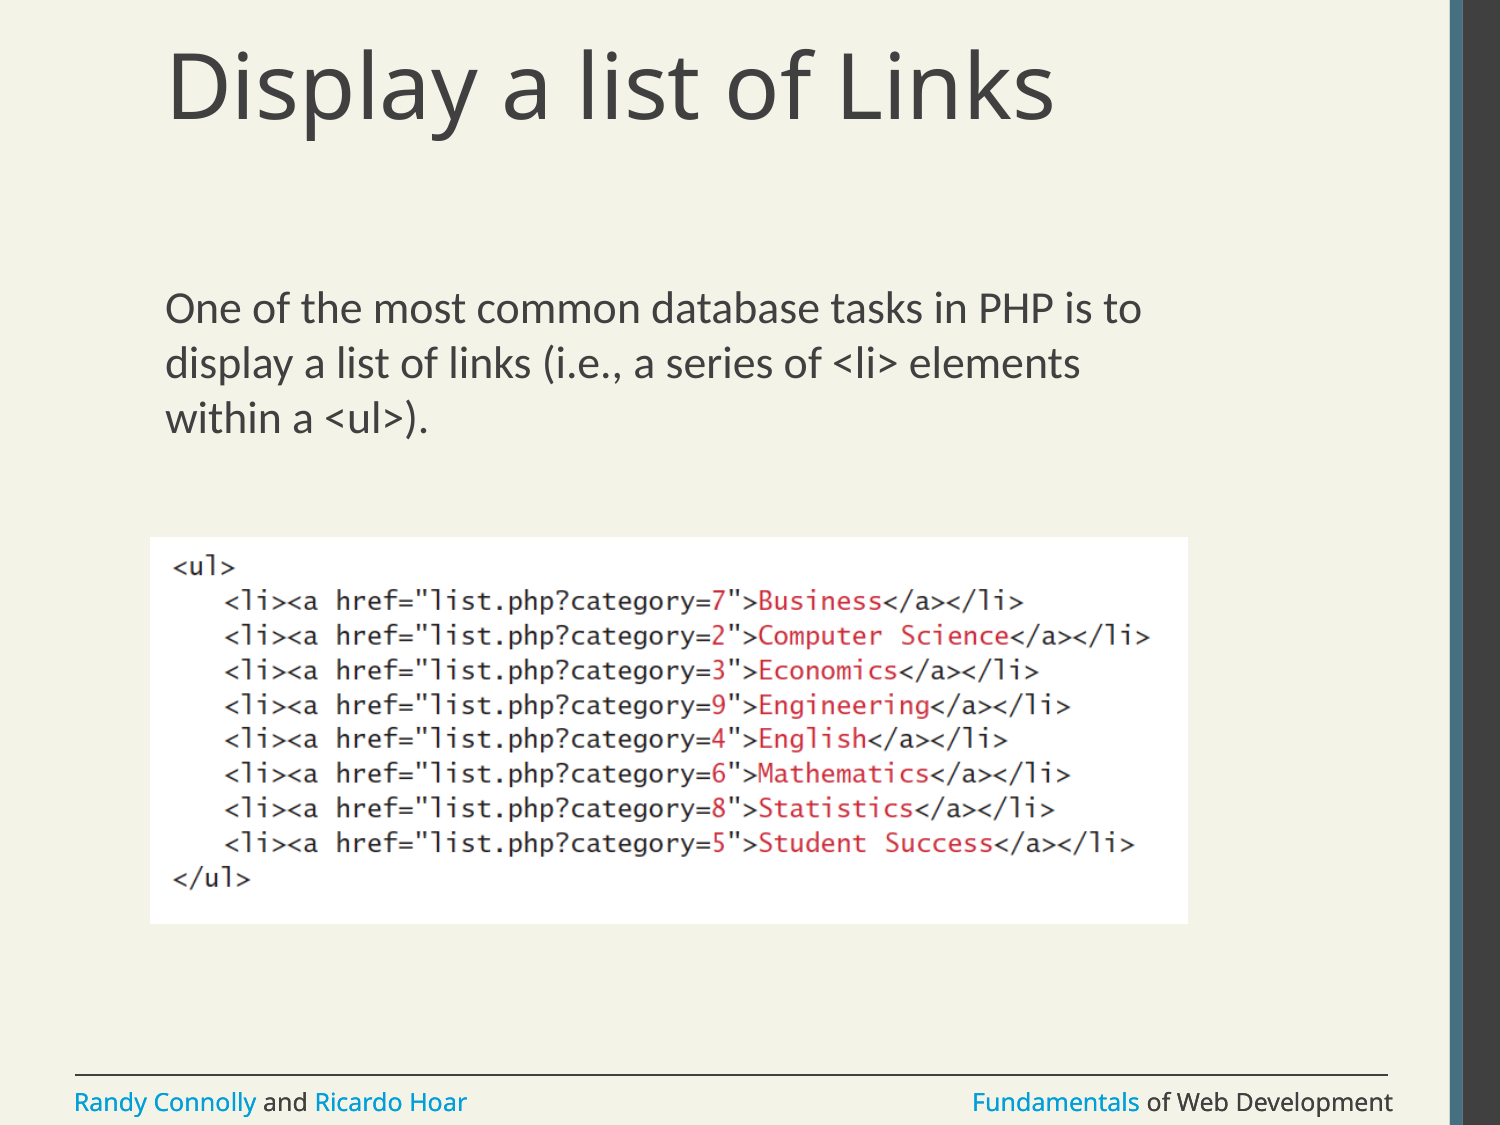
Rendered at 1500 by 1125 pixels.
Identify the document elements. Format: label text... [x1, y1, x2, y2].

list One of the most common database tasks in PHP is to display a list of links (i.e., a series of <li> elements within a <ul>). [150, 270, 1200, 1013]
title Display a list of Links [150, 20, 1425, 188]
picture [149, 537, 1188, 925]
